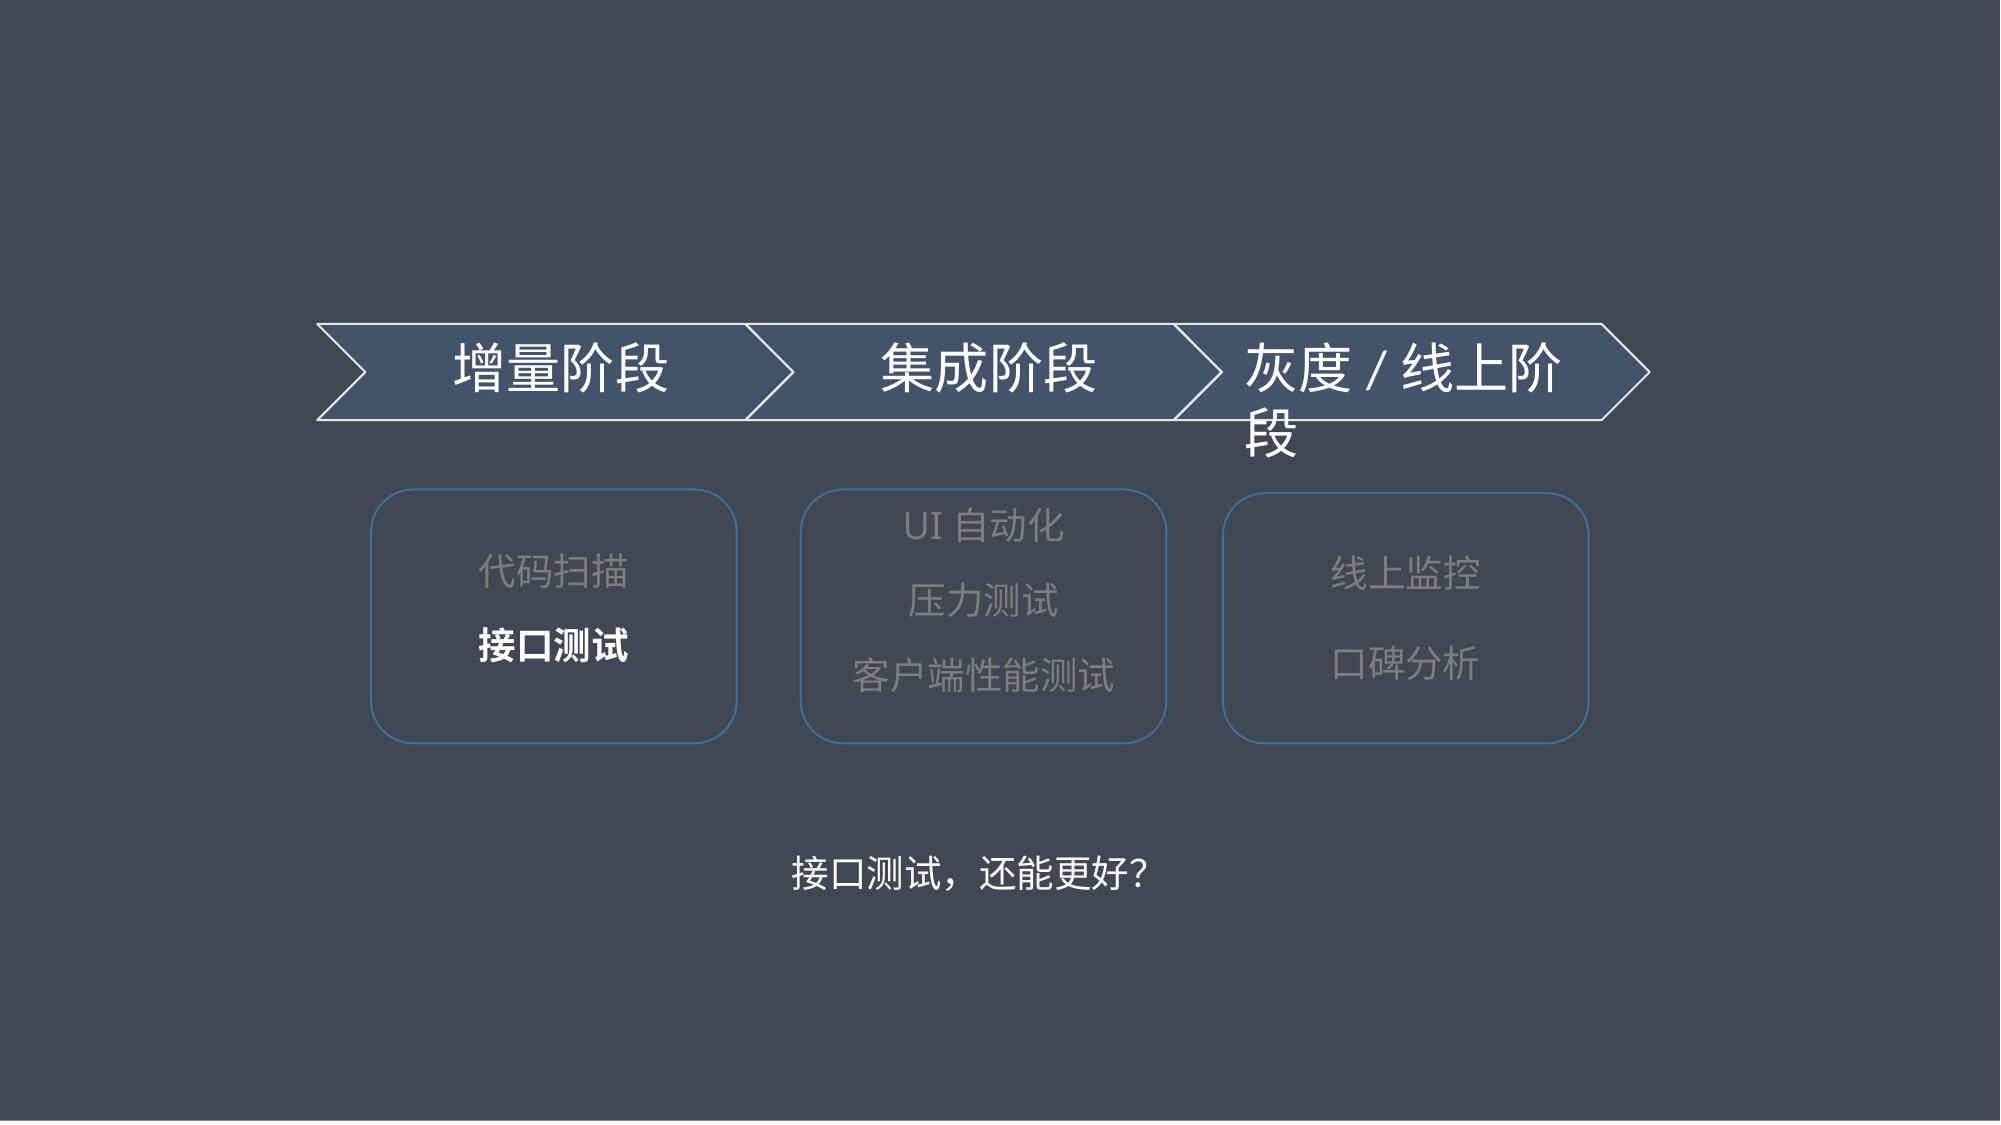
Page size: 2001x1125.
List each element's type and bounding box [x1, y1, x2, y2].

text_box [0, 0, 2000, 1122]
text_box [1172, 322, 1652, 422]
text_box [744, 322, 1171, 422]
